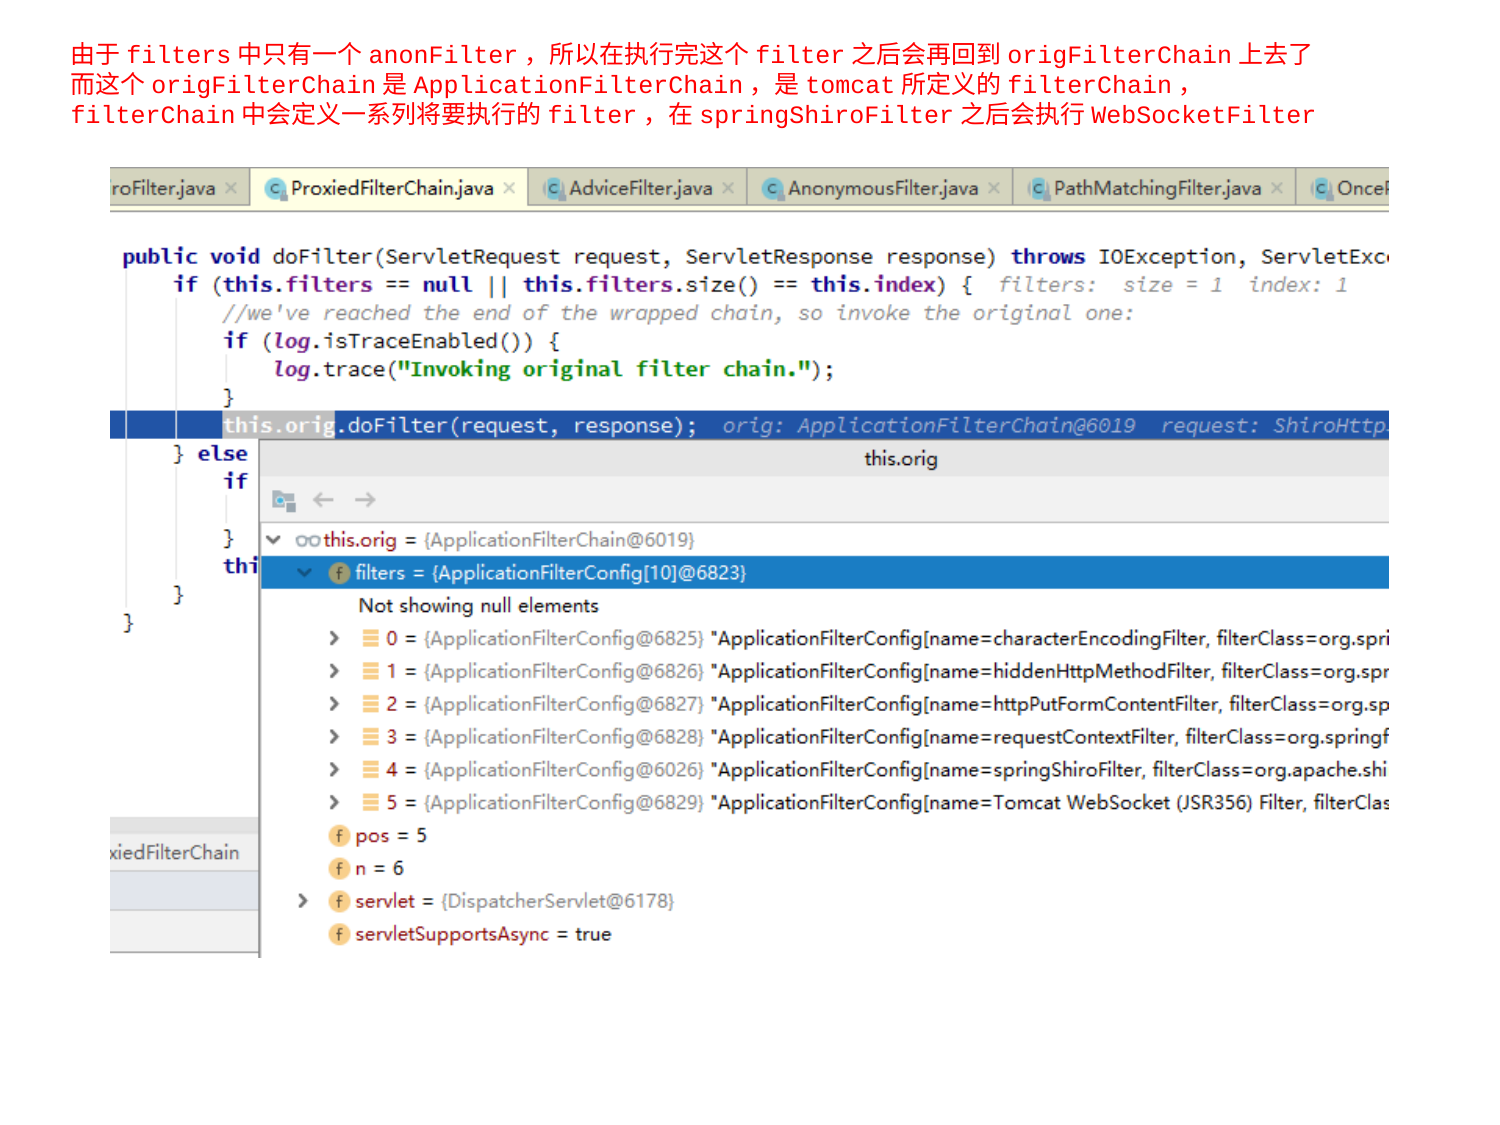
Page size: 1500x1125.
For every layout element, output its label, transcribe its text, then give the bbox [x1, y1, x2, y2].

text_box 由于filters中只有一个anonFilter，所以在执行完这个filter之后会再回到origFilterChain上去了 而这个origFilterChain是ApplicationFilterChain，是tomcat所定义的filterChain， filterChain中会定义一系列将要执行的filter，在springShiroFilter之后会执行WebSocketFilter [55, 30, 1332, 136]
picture [110, 166, 1390, 958]
